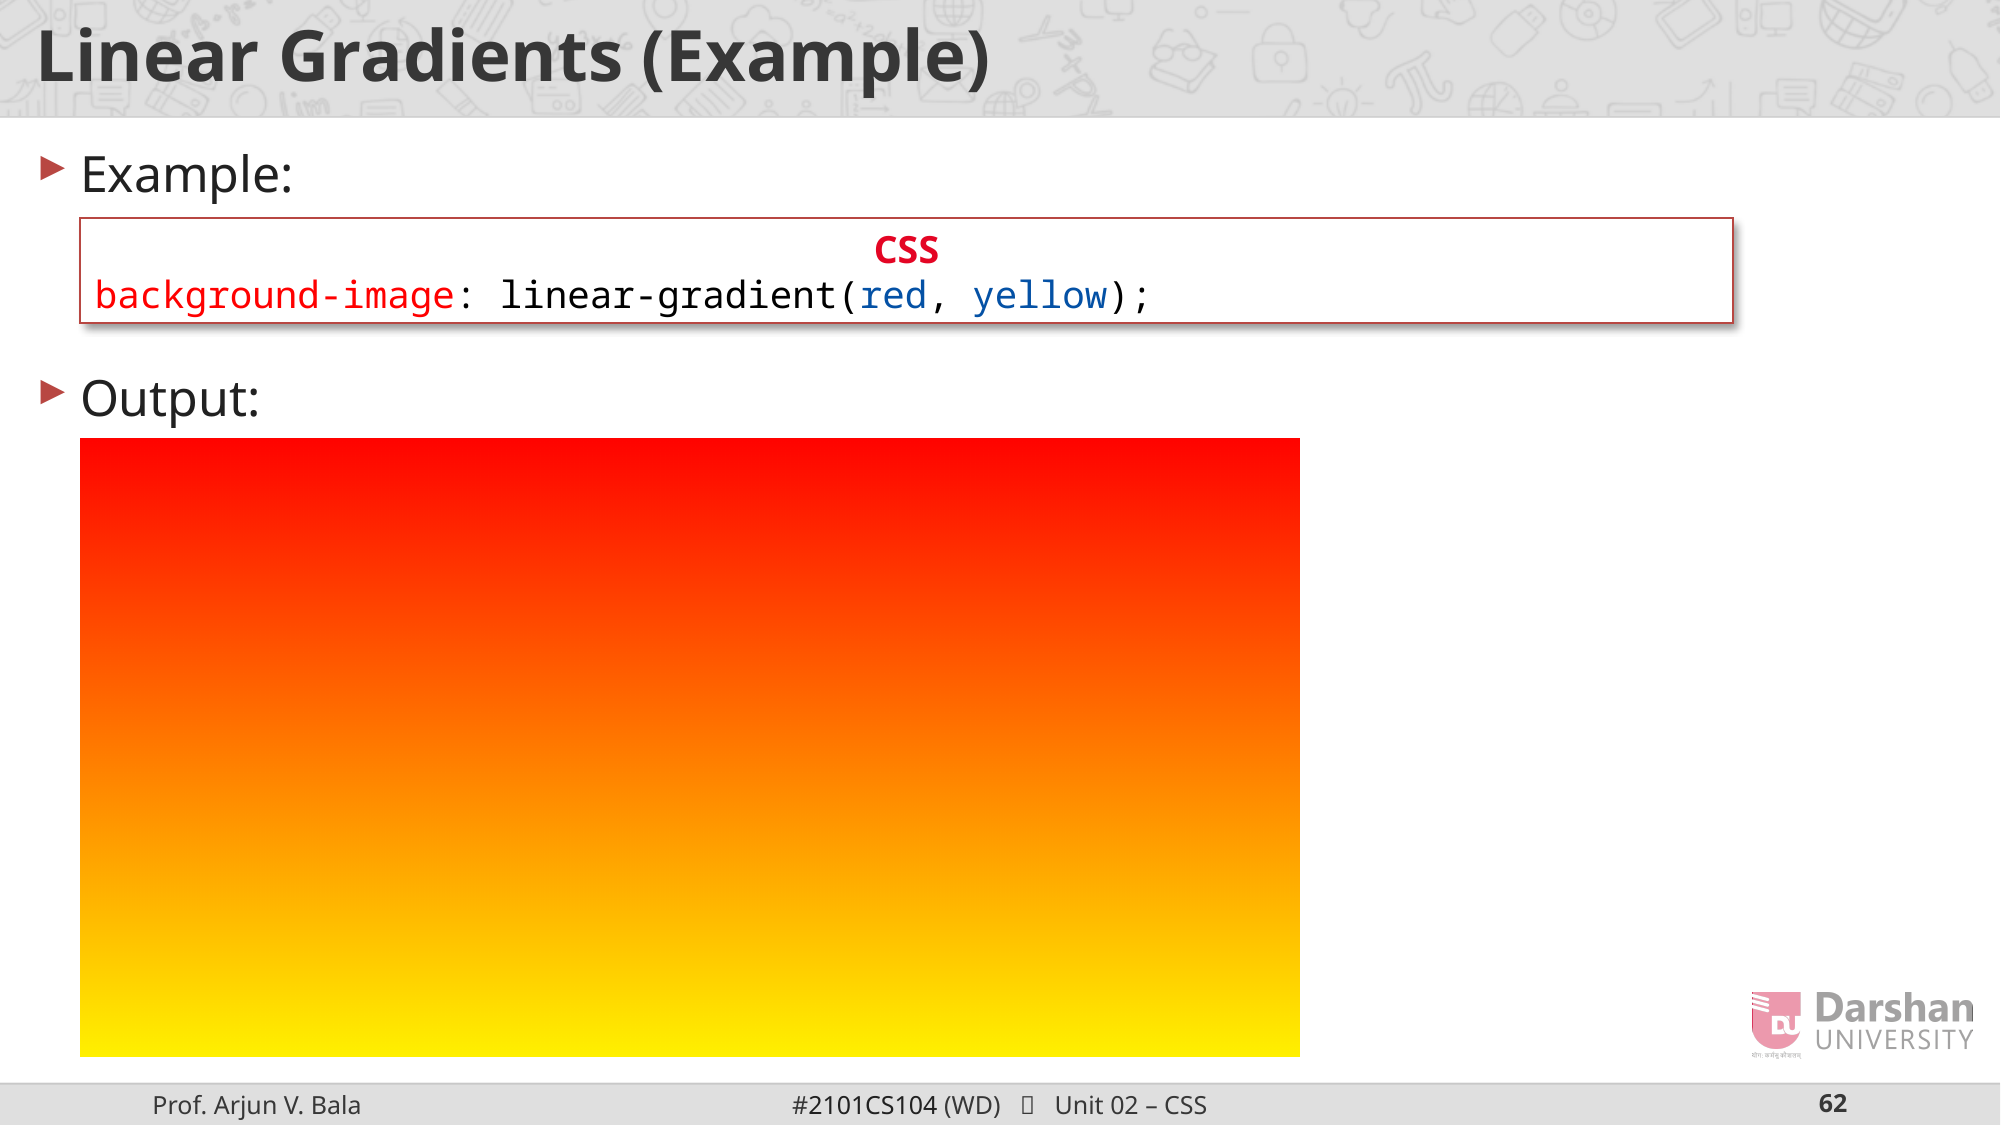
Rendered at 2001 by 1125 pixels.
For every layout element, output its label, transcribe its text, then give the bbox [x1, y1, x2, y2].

text_box CSS background-image: linear-gradient(red, yellow); [79, 217, 1734, 324]
picture [79, 438, 1300, 1057]
title Linear Gradients (Example) [0, 0, 2000, 117]
list Example: Output: [21, 141, 1979, 1059]
